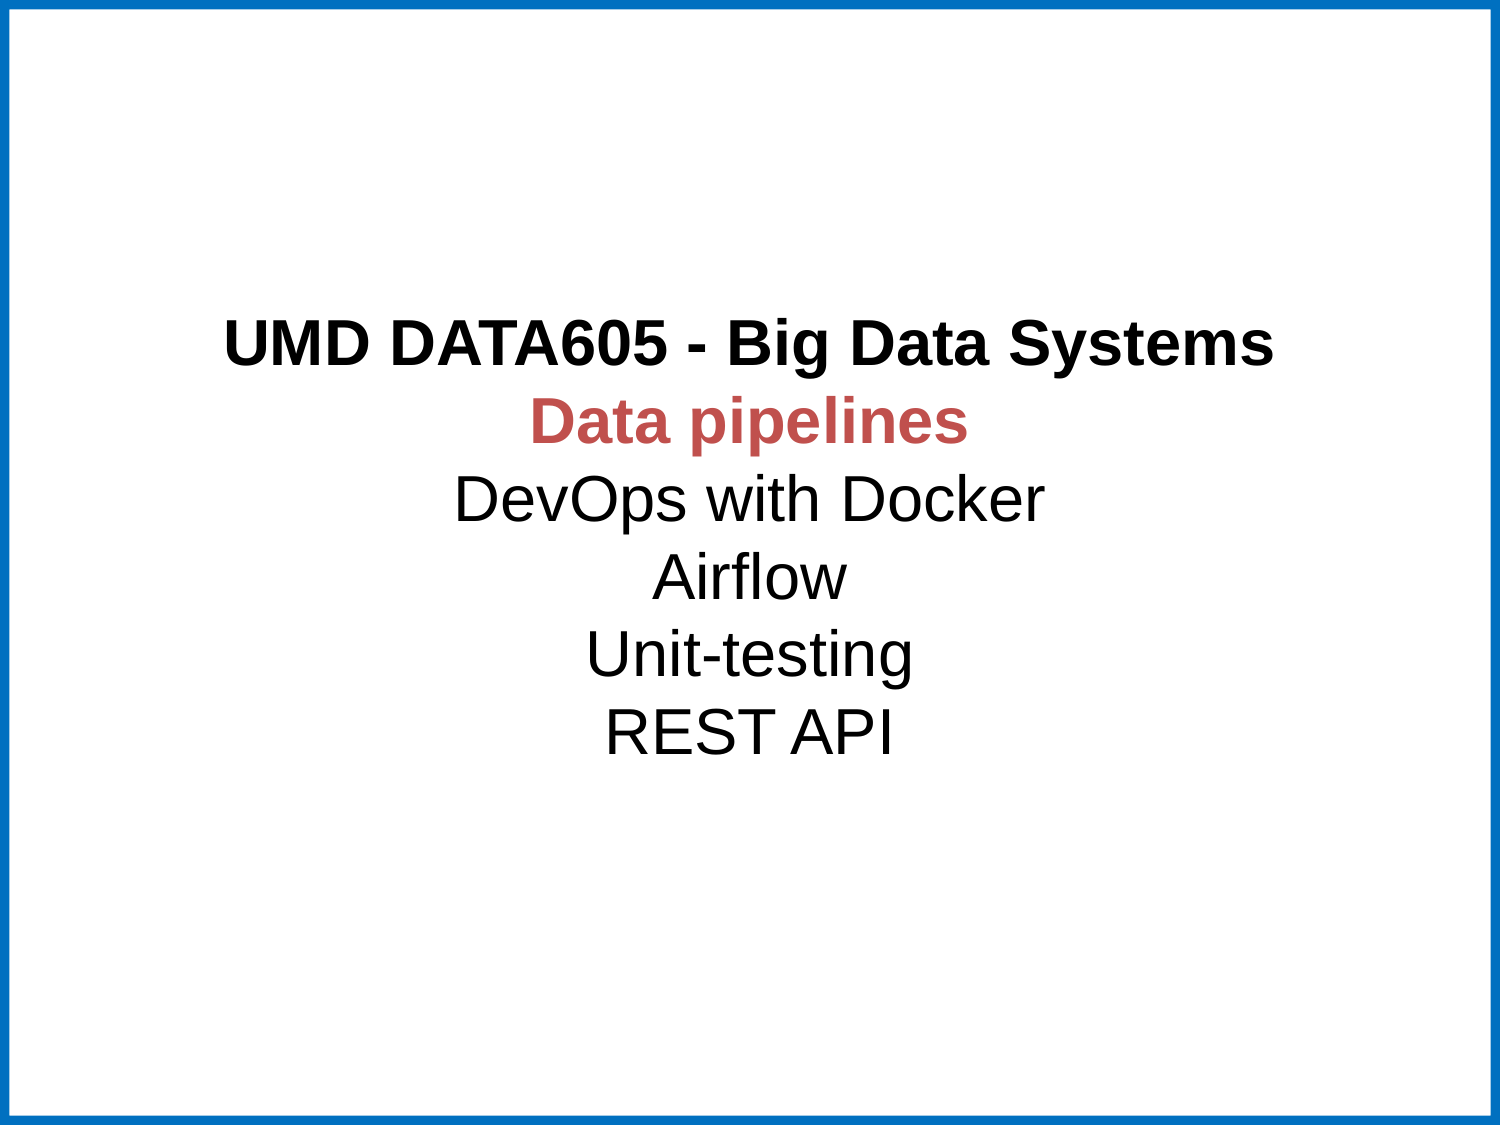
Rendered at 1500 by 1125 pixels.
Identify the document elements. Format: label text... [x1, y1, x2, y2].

title UMD DATA605 - Big Data Systems Data pipelines DevOps with Docker Airflow Unit-testing REST API [24, 287, 1475, 854]
